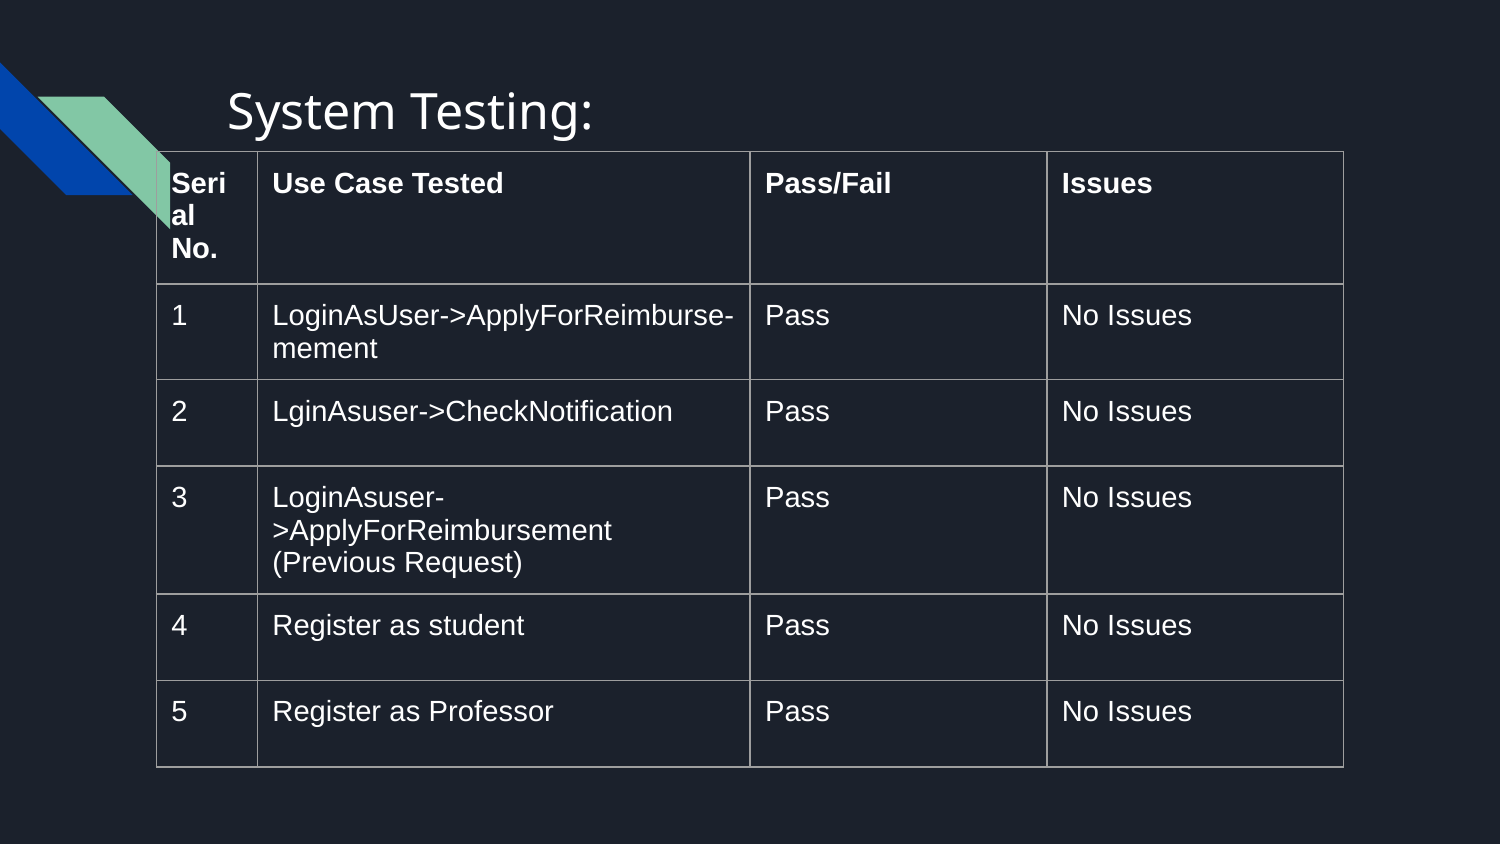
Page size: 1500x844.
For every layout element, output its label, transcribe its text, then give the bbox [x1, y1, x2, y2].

table_cell LoginAsUser->ApplyForReimburse-mement [258, 285, 749, 379]
table_cell No Issues [1048, 285, 1343, 379]
table_cell No Issues [1048, 467, 1343, 593]
table_cell Register as Professor [258, 681, 749, 766]
table_cell Pass [751, 380, 1046, 465]
title System Testing: [212, 64, 1368, 215]
table_header Serial No. [157, 152, 257, 283]
table_cell Pass [751, 467, 1046, 593]
table_cell 1 [157, 285, 257, 379]
table_header Use Case Tested [258, 152, 749, 283]
table_cell LoginAsuser->ApplyForReimbursement (Previous Request) [258, 467, 749, 593]
table_cell 5 [157, 681, 257, 766]
table_cell Register as student [258, 595, 749, 680]
table_cell Pass [751, 285, 1046, 379]
table_cell 3 [157, 467, 257, 593]
table_cell Pass [751, 681, 1046, 766]
table_cell No Issues [1048, 595, 1343, 680]
table_header Pass/Fail [751, 152, 1046, 283]
table_cell No Issues [1048, 380, 1343, 465]
table_cell Pass [751, 595, 1046, 680]
table_cell LginAsuser->CheckNotification [258, 380, 749, 465]
table_cell No Issues [1048, 681, 1343, 766]
table_cell 2 [157, 380, 257, 465]
table_header Issues [1048, 152, 1343, 283]
table_cell 4 [157, 595, 257, 680]
